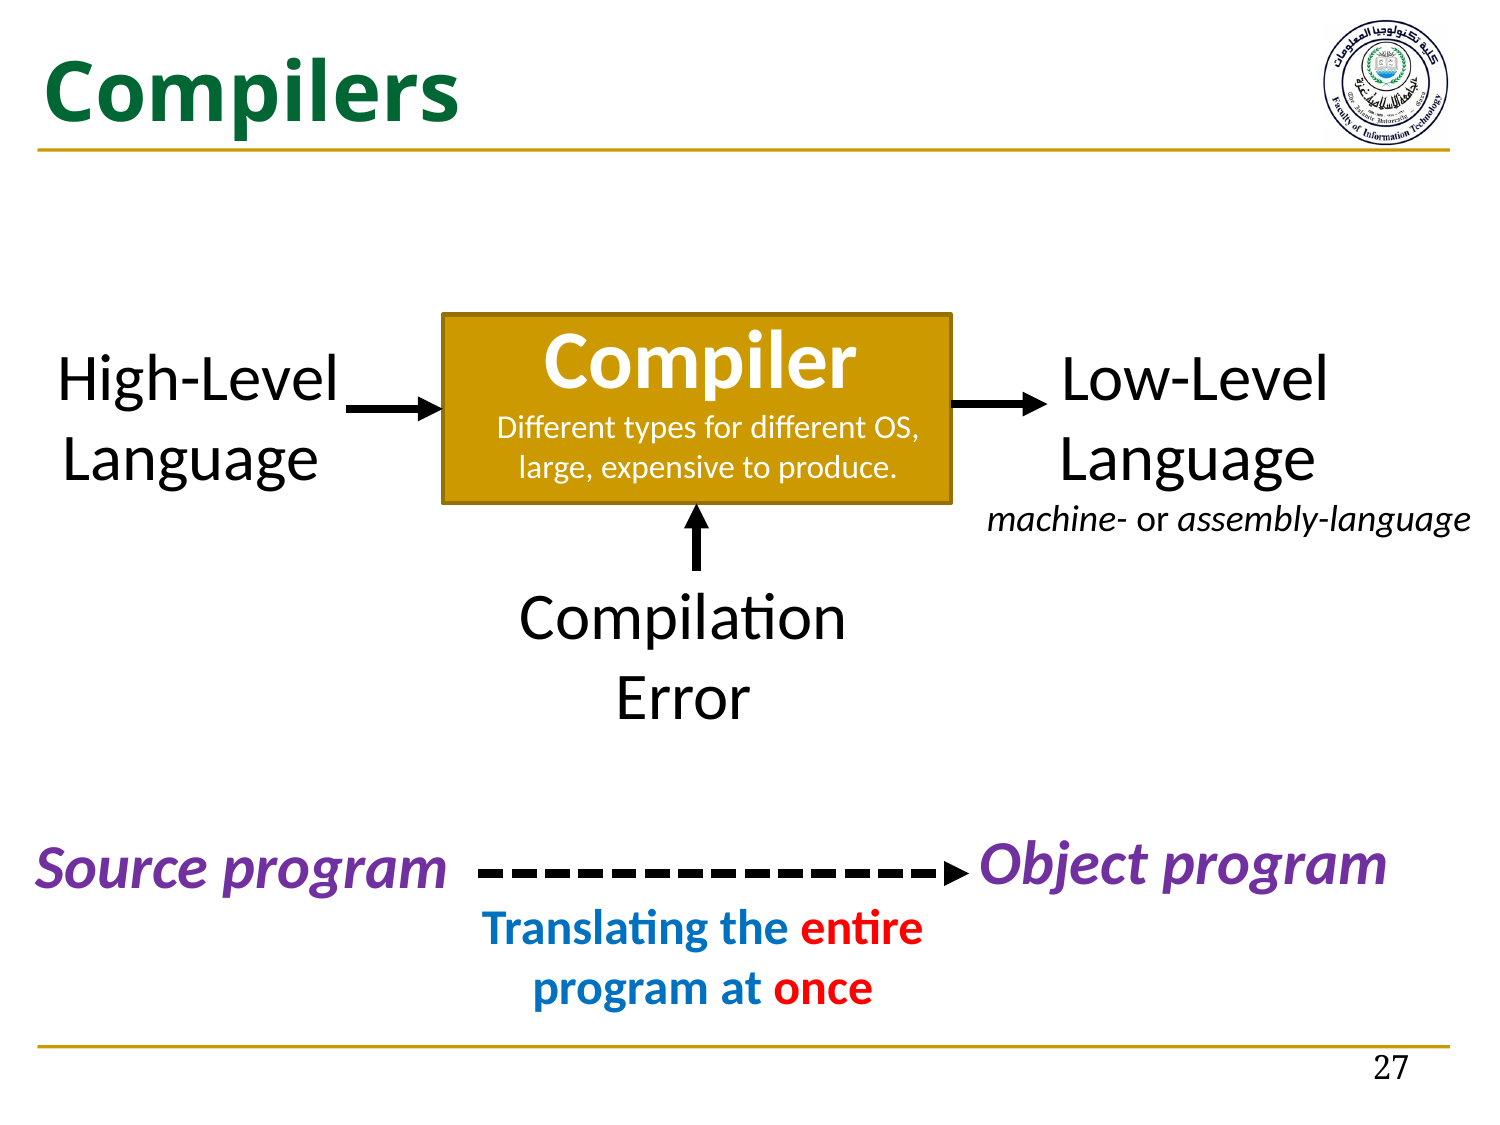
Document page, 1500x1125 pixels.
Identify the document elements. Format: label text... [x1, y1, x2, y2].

text_box Compilation Error [464, 565, 904, 741]
text_box Low-Level Language [1035, 326, 1355, 486]
text_box machine- or assembly-language [972, 486, 1496, 547]
text_box High-Level Language [38, 326, 358, 502]
text_box Different types for different OS, large, expensive to produce. [447, 352, 970, 493]
picture [1321, 18, 1450, 30]
text_box [441, 312, 953, 505]
text_box Object program [964, 739, 1404, 905]
slide_number 27 [1074, 1023, 1426, 1100]
title Compilers [26, 30, 1461, 207]
text_box Source program [20, 743, 464, 909]
text_box Translating the entire program at once [442, 887, 963, 1023]
text_box Compiler [529, 298, 874, 352]
